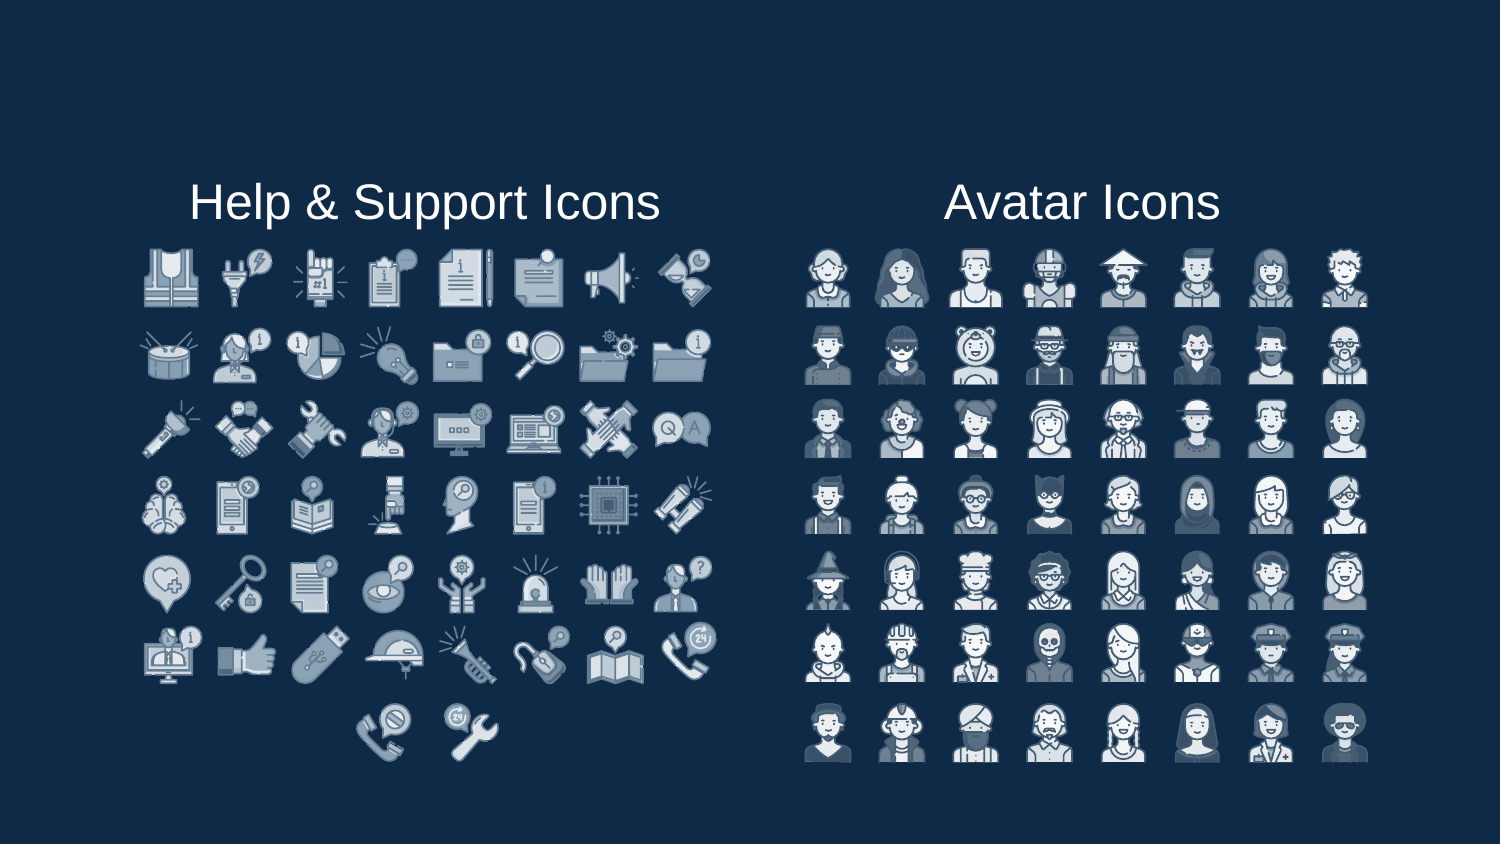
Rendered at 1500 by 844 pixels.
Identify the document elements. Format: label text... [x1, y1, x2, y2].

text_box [1173, 325, 1221, 386]
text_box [1100, 622, 1147, 684]
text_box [358, 325, 420, 386]
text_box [1022, 247, 1077, 309]
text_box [437, 554, 486, 614]
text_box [579, 563, 640, 605]
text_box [586, 625, 645, 685]
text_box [1025, 702, 1074, 764]
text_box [1025, 325, 1074, 386]
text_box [1100, 702, 1147, 764]
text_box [804, 325, 852, 386]
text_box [649, 411, 713, 448]
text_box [1248, 702, 1294, 764]
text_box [805, 247, 851, 309]
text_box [1248, 247, 1294, 309]
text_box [878, 325, 926, 386]
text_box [514, 248, 564, 308]
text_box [1321, 702, 1369, 764]
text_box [653, 555, 713, 613]
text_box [216, 475, 261, 535]
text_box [1174, 702, 1220, 764]
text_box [878, 622, 926, 684]
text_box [1321, 247, 1369, 309]
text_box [657, 248, 713, 308]
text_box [952, 622, 1000, 684]
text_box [285, 330, 346, 381]
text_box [287, 399, 347, 460]
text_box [432, 328, 492, 383]
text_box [1026, 474, 1073, 535]
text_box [512, 554, 559, 614]
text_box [953, 550, 999, 611]
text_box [1322, 398, 1368, 459]
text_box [1100, 474, 1147, 535]
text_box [438, 248, 494, 308]
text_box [652, 328, 712, 383]
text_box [804, 474, 852, 535]
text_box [1173, 622, 1221, 684]
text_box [1173, 398, 1221, 459]
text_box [1174, 474, 1220, 535]
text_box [511, 625, 571, 685]
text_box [360, 400, 421, 459]
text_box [952, 325, 1000, 386]
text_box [879, 474, 925, 535]
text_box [1026, 398, 1073, 459]
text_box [141, 475, 187, 535]
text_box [805, 550, 851, 611]
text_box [141, 399, 202, 460]
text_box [653, 475, 713, 535]
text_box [354, 702, 413, 763]
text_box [1322, 474, 1368, 536]
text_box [292, 248, 349, 308]
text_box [438, 625, 498, 685]
title Help & Support Icons [139, 154, 711, 234]
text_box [1248, 474, 1294, 535]
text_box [441, 475, 479, 535]
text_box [1247, 398, 1295, 459]
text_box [1322, 550, 1368, 611]
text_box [512, 475, 557, 535]
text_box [212, 327, 272, 384]
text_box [142, 554, 193, 614]
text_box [1247, 622, 1295, 684]
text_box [584, 252, 640, 304]
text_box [952, 702, 1000, 764]
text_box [443, 702, 500, 763]
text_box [659, 621, 718, 681]
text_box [214, 400, 274, 459]
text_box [873, 247, 931, 309]
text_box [1174, 550, 1220, 611]
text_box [289, 625, 351, 685]
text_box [221, 248, 274, 308]
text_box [143, 625, 204, 685]
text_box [579, 475, 639, 535]
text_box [1100, 550, 1147, 611]
title Avatar Icons [797, 154, 1369, 234]
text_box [804, 398, 852, 459]
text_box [1247, 550, 1295, 611]
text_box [1321, 325, 1369, 386]
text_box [578, 399, 639, 460]
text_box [364, 629, 424, 680]
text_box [952, 398, 999, 459]
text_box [579, 328, 639, 383]
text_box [1025, 622, 1074, 684]
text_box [506, 404, 566, 454]
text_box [1173, 247, 1222, 309]
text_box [804, 622, 852, 684]
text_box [804, 702, 852, 764]
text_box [367, 475, 405, 535]
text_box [1322, 622, 1368, 684]
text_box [217, 633, 277, 676]
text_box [143, 248, 199, 308]
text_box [360, 554, 416, 614]
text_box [290, 554, 339, 614]
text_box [1026, 550, 1073, 611]
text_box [948, 247, 1004, 309]
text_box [953, 474, 999, 535]
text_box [214, 554, 268, 614]
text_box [138, 330, 199, 380]
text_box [1098, 247, 1149, 309]
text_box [290, 475, 334, 535]
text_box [504, 330, 567, 381]
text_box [368, 248, 419, 308]
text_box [433, 402, 493, 457]
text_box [1099, 325, 1147, 386]
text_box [1099, 398, 1147, 459]
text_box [878, 702, 926, 764]
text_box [879, 398, 925, 459]
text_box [1247, 325, 1295, 386]
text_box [879, 550, 925, 611]
